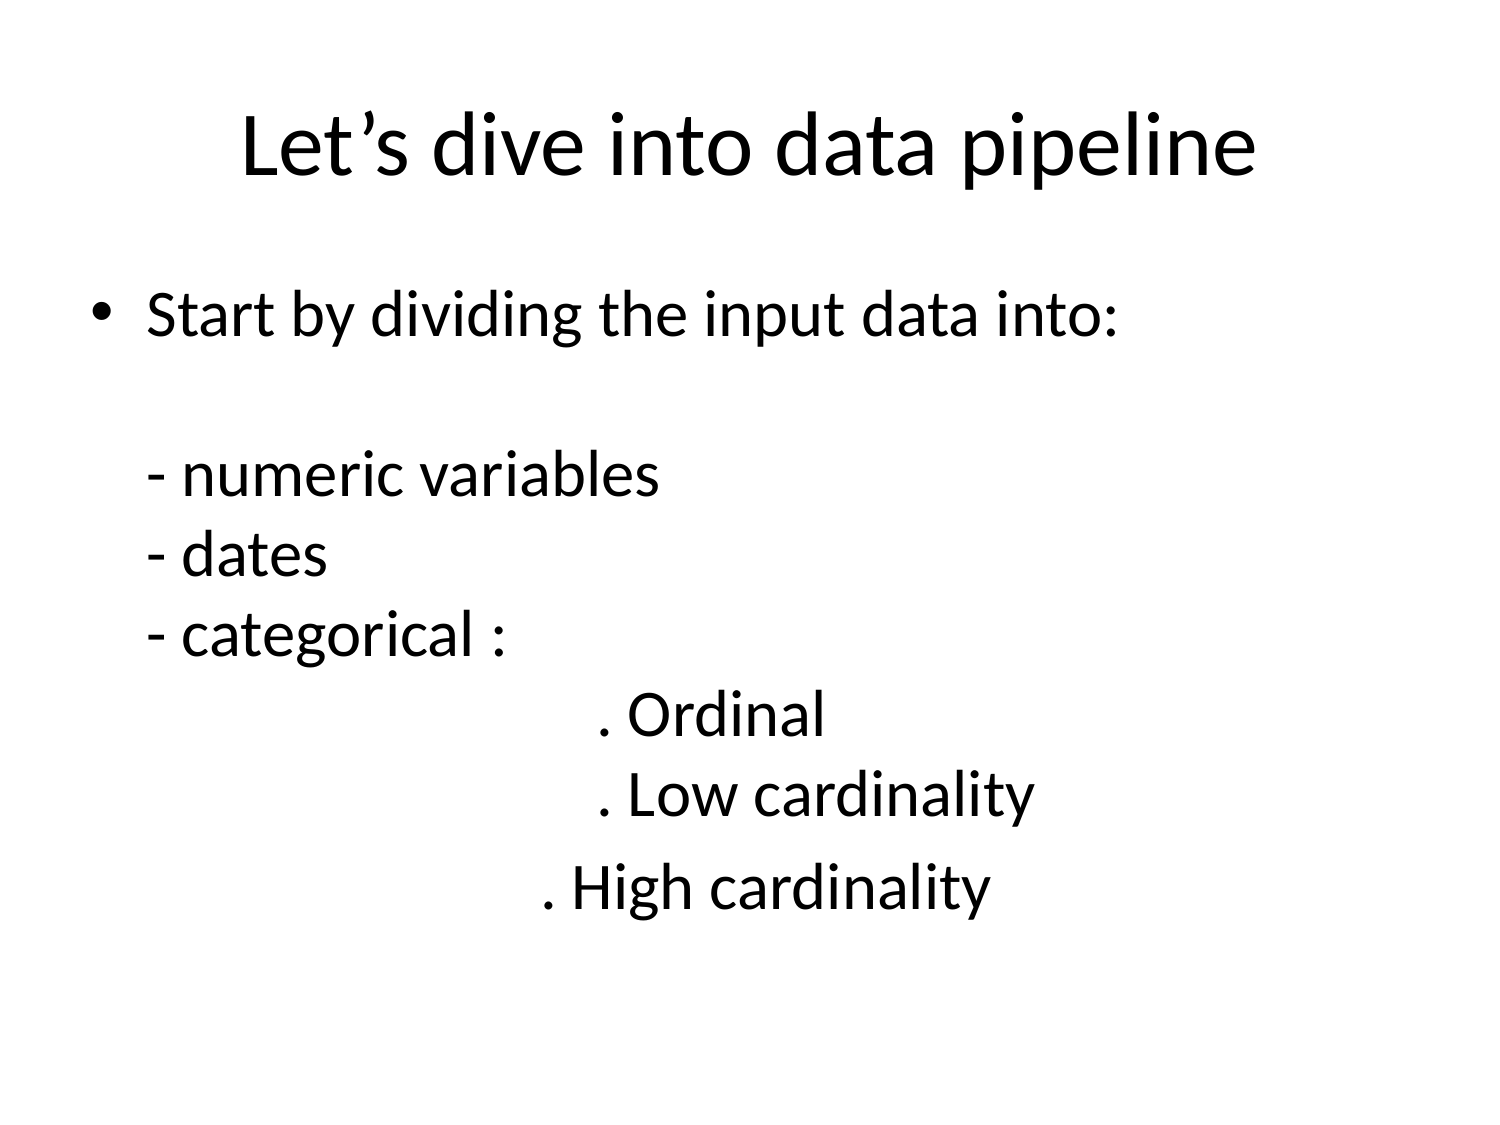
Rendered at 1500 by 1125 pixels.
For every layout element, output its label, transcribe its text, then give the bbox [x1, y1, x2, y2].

list Start by dividing the input data into: - numeric variables - dates - categorical : . Ordinal . Low cardinality . High cardinality [75, 262, 1425, 1005]
title Let’s dive into data pipeline [75, 45, 1425, 233]
